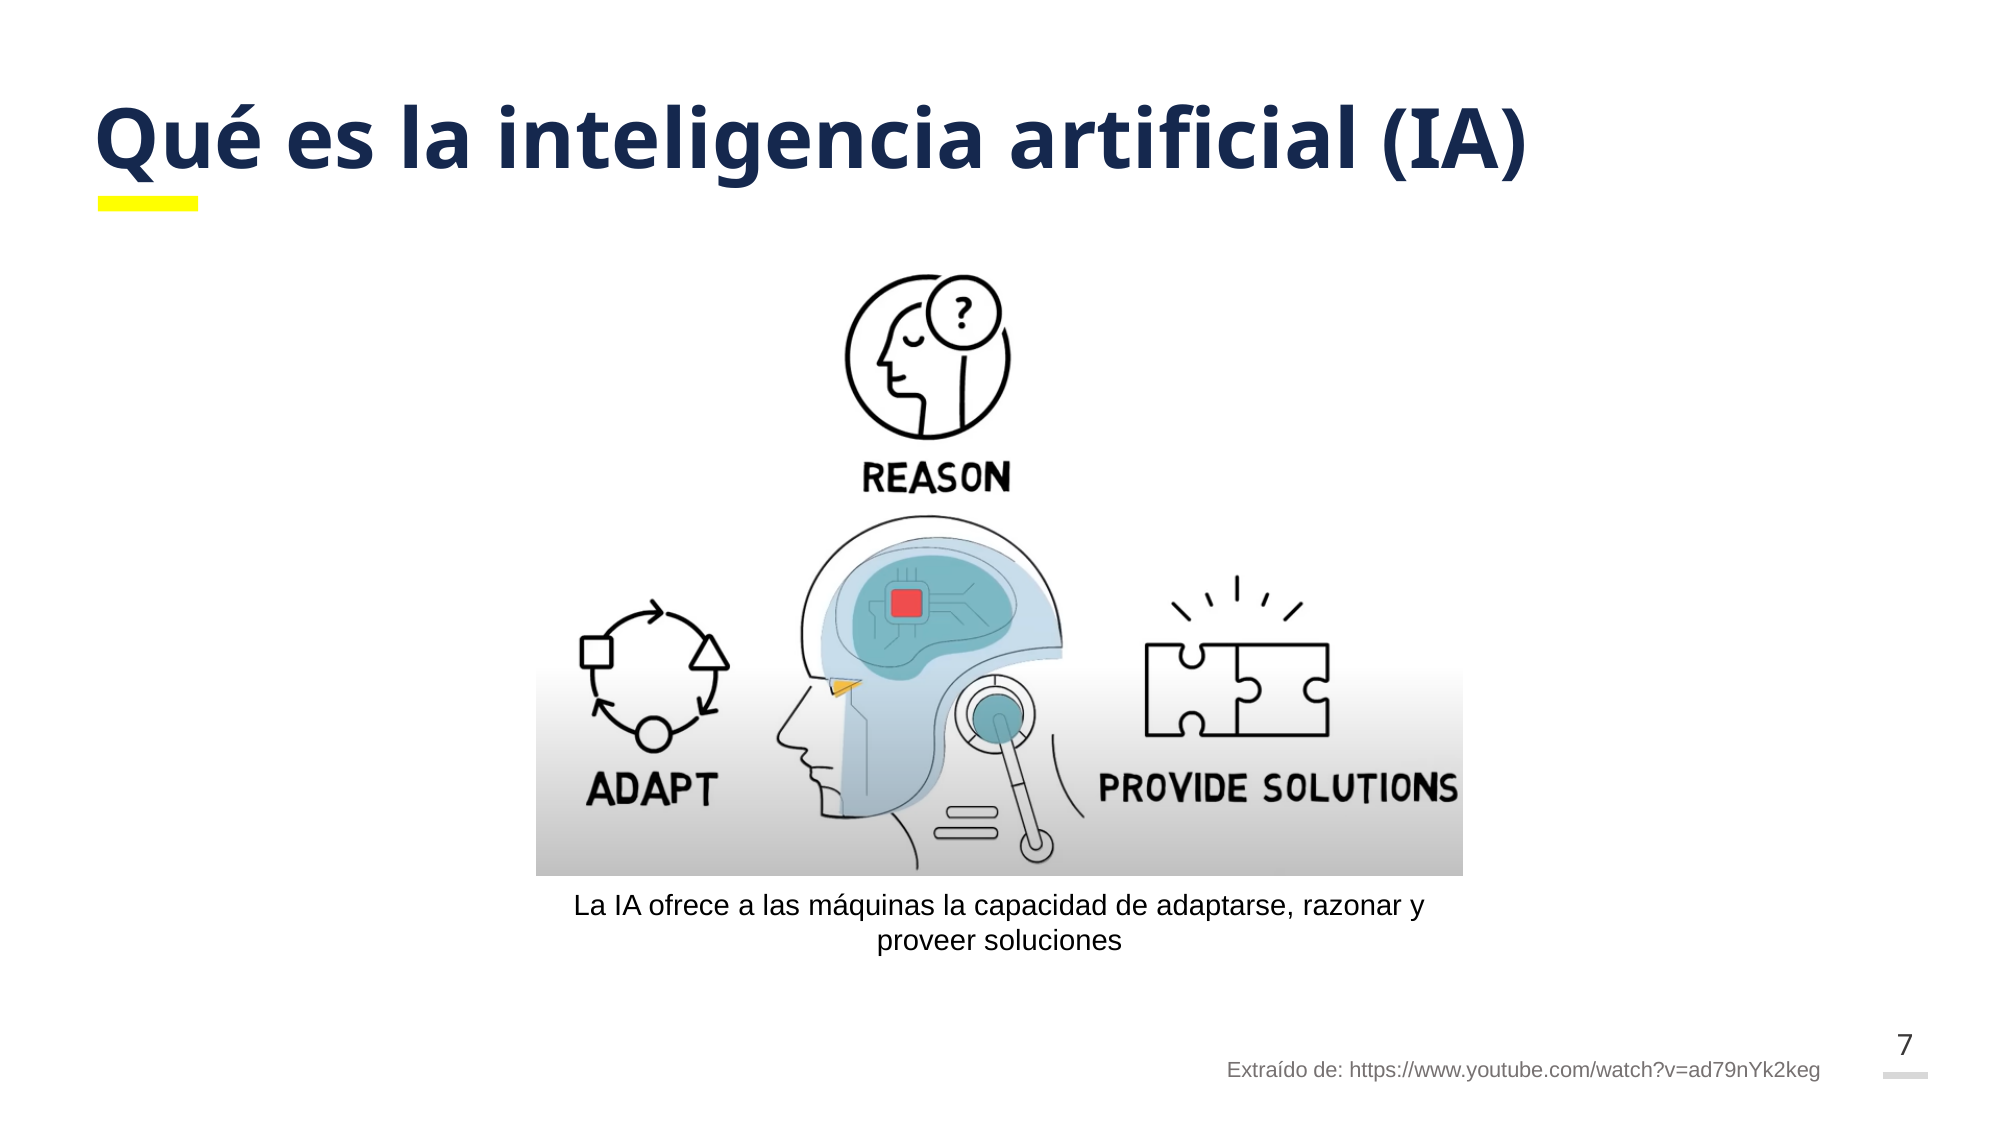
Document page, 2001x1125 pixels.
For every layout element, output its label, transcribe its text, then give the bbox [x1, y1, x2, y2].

text_box Extraído de: https://www.youtube.com/watch?v=ad79nYk2keg [1212, 1047, 1865, 1089]
title Qué es la inteligencia artificial (IA) [78, 86, 1804, 195]
picture [536, 249, 1464, 876]
text_box [97, 195, 199, 212]
slide_number 6 [1864, 1018, 1946, 1070]
text_box La IA ofrece a las máquinas la capacidad de adaptarse, razonar y proveer soluciones [536, 883, 1463, 964]
